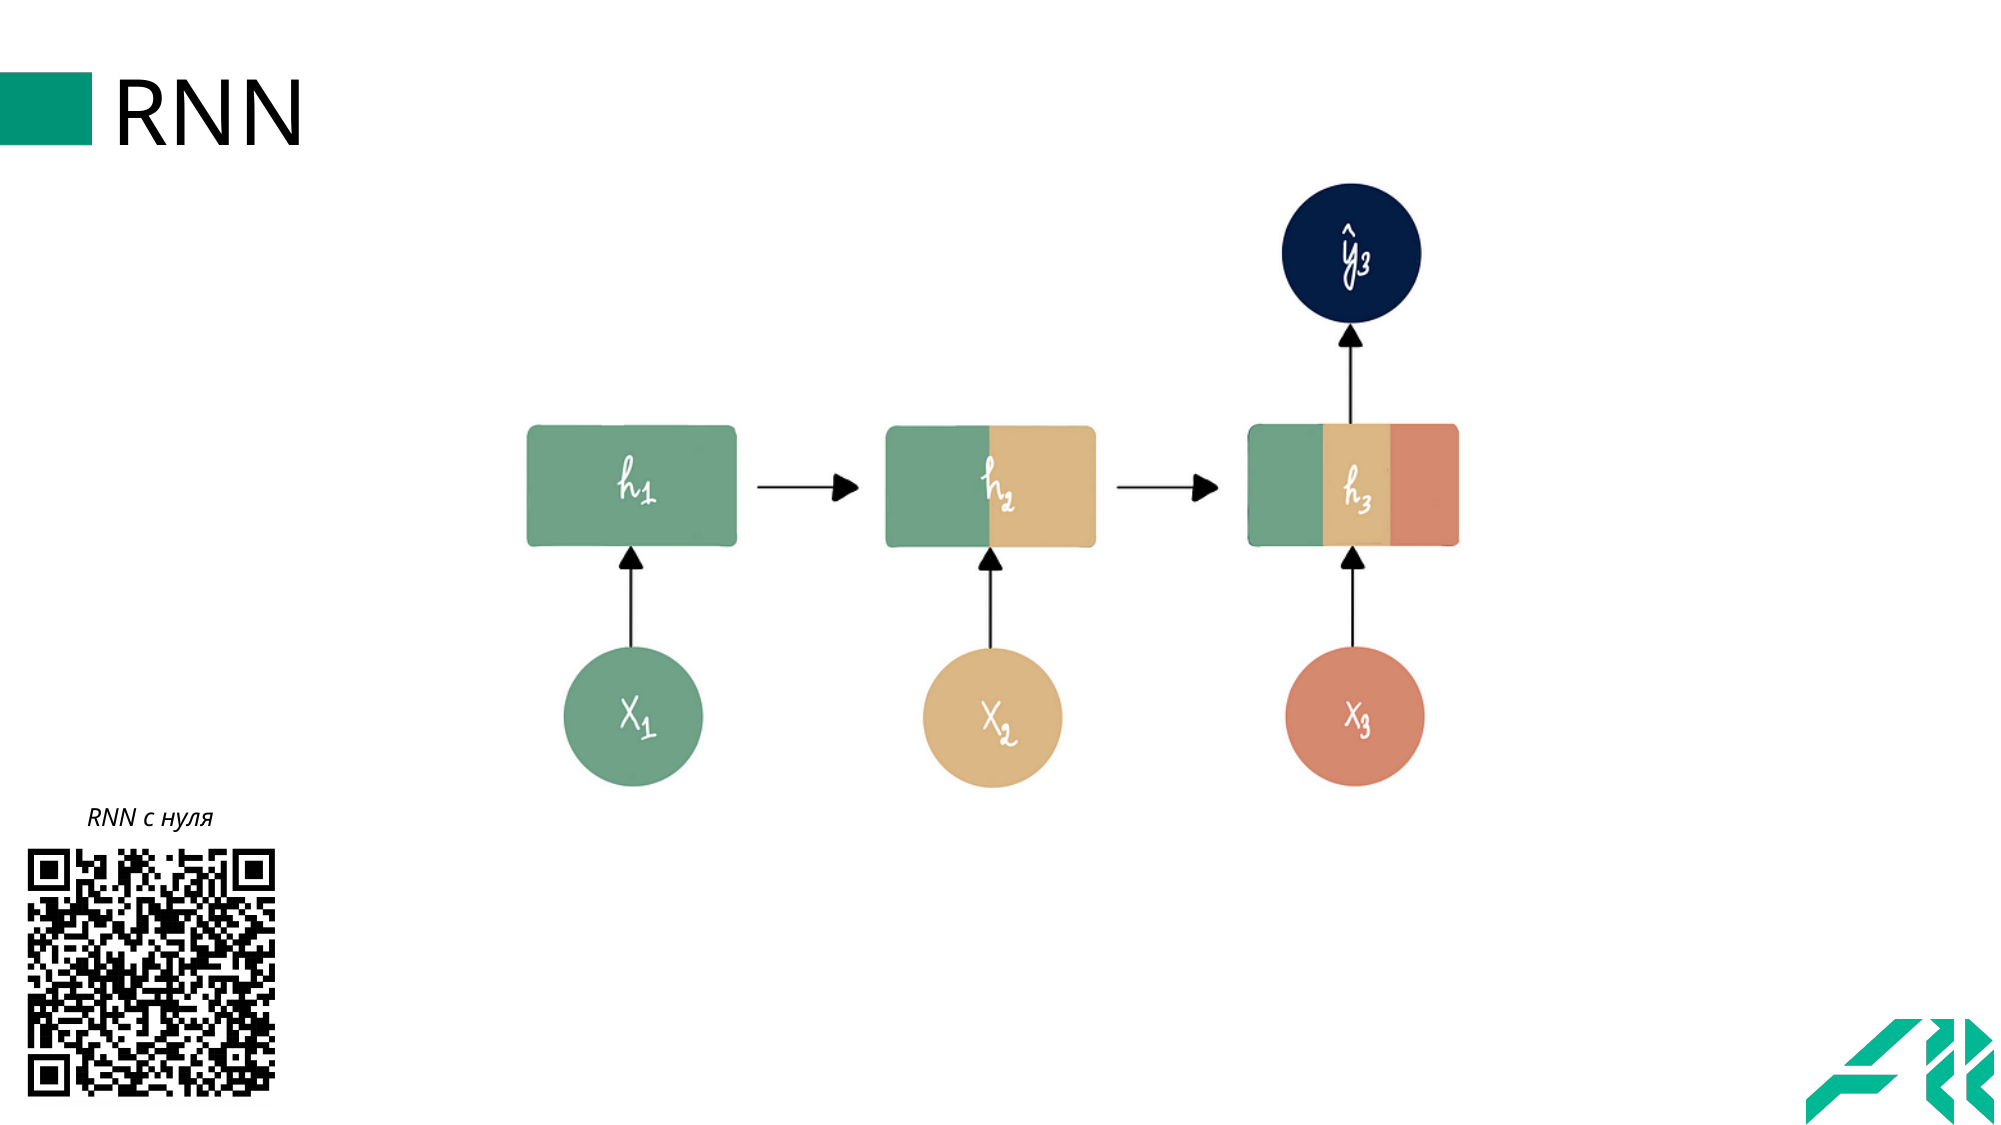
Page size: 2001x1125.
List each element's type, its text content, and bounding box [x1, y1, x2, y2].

picture [1806, 1019, 1995, 1125]
picture [486, 171, 1514, 829]
text_box RNN с нуля [72, 794, 229, 839]
picture [16, 840, 285, 1106]
title RNN [91, 46, 1999, 172]
picture [0, 42, 93, 147]
